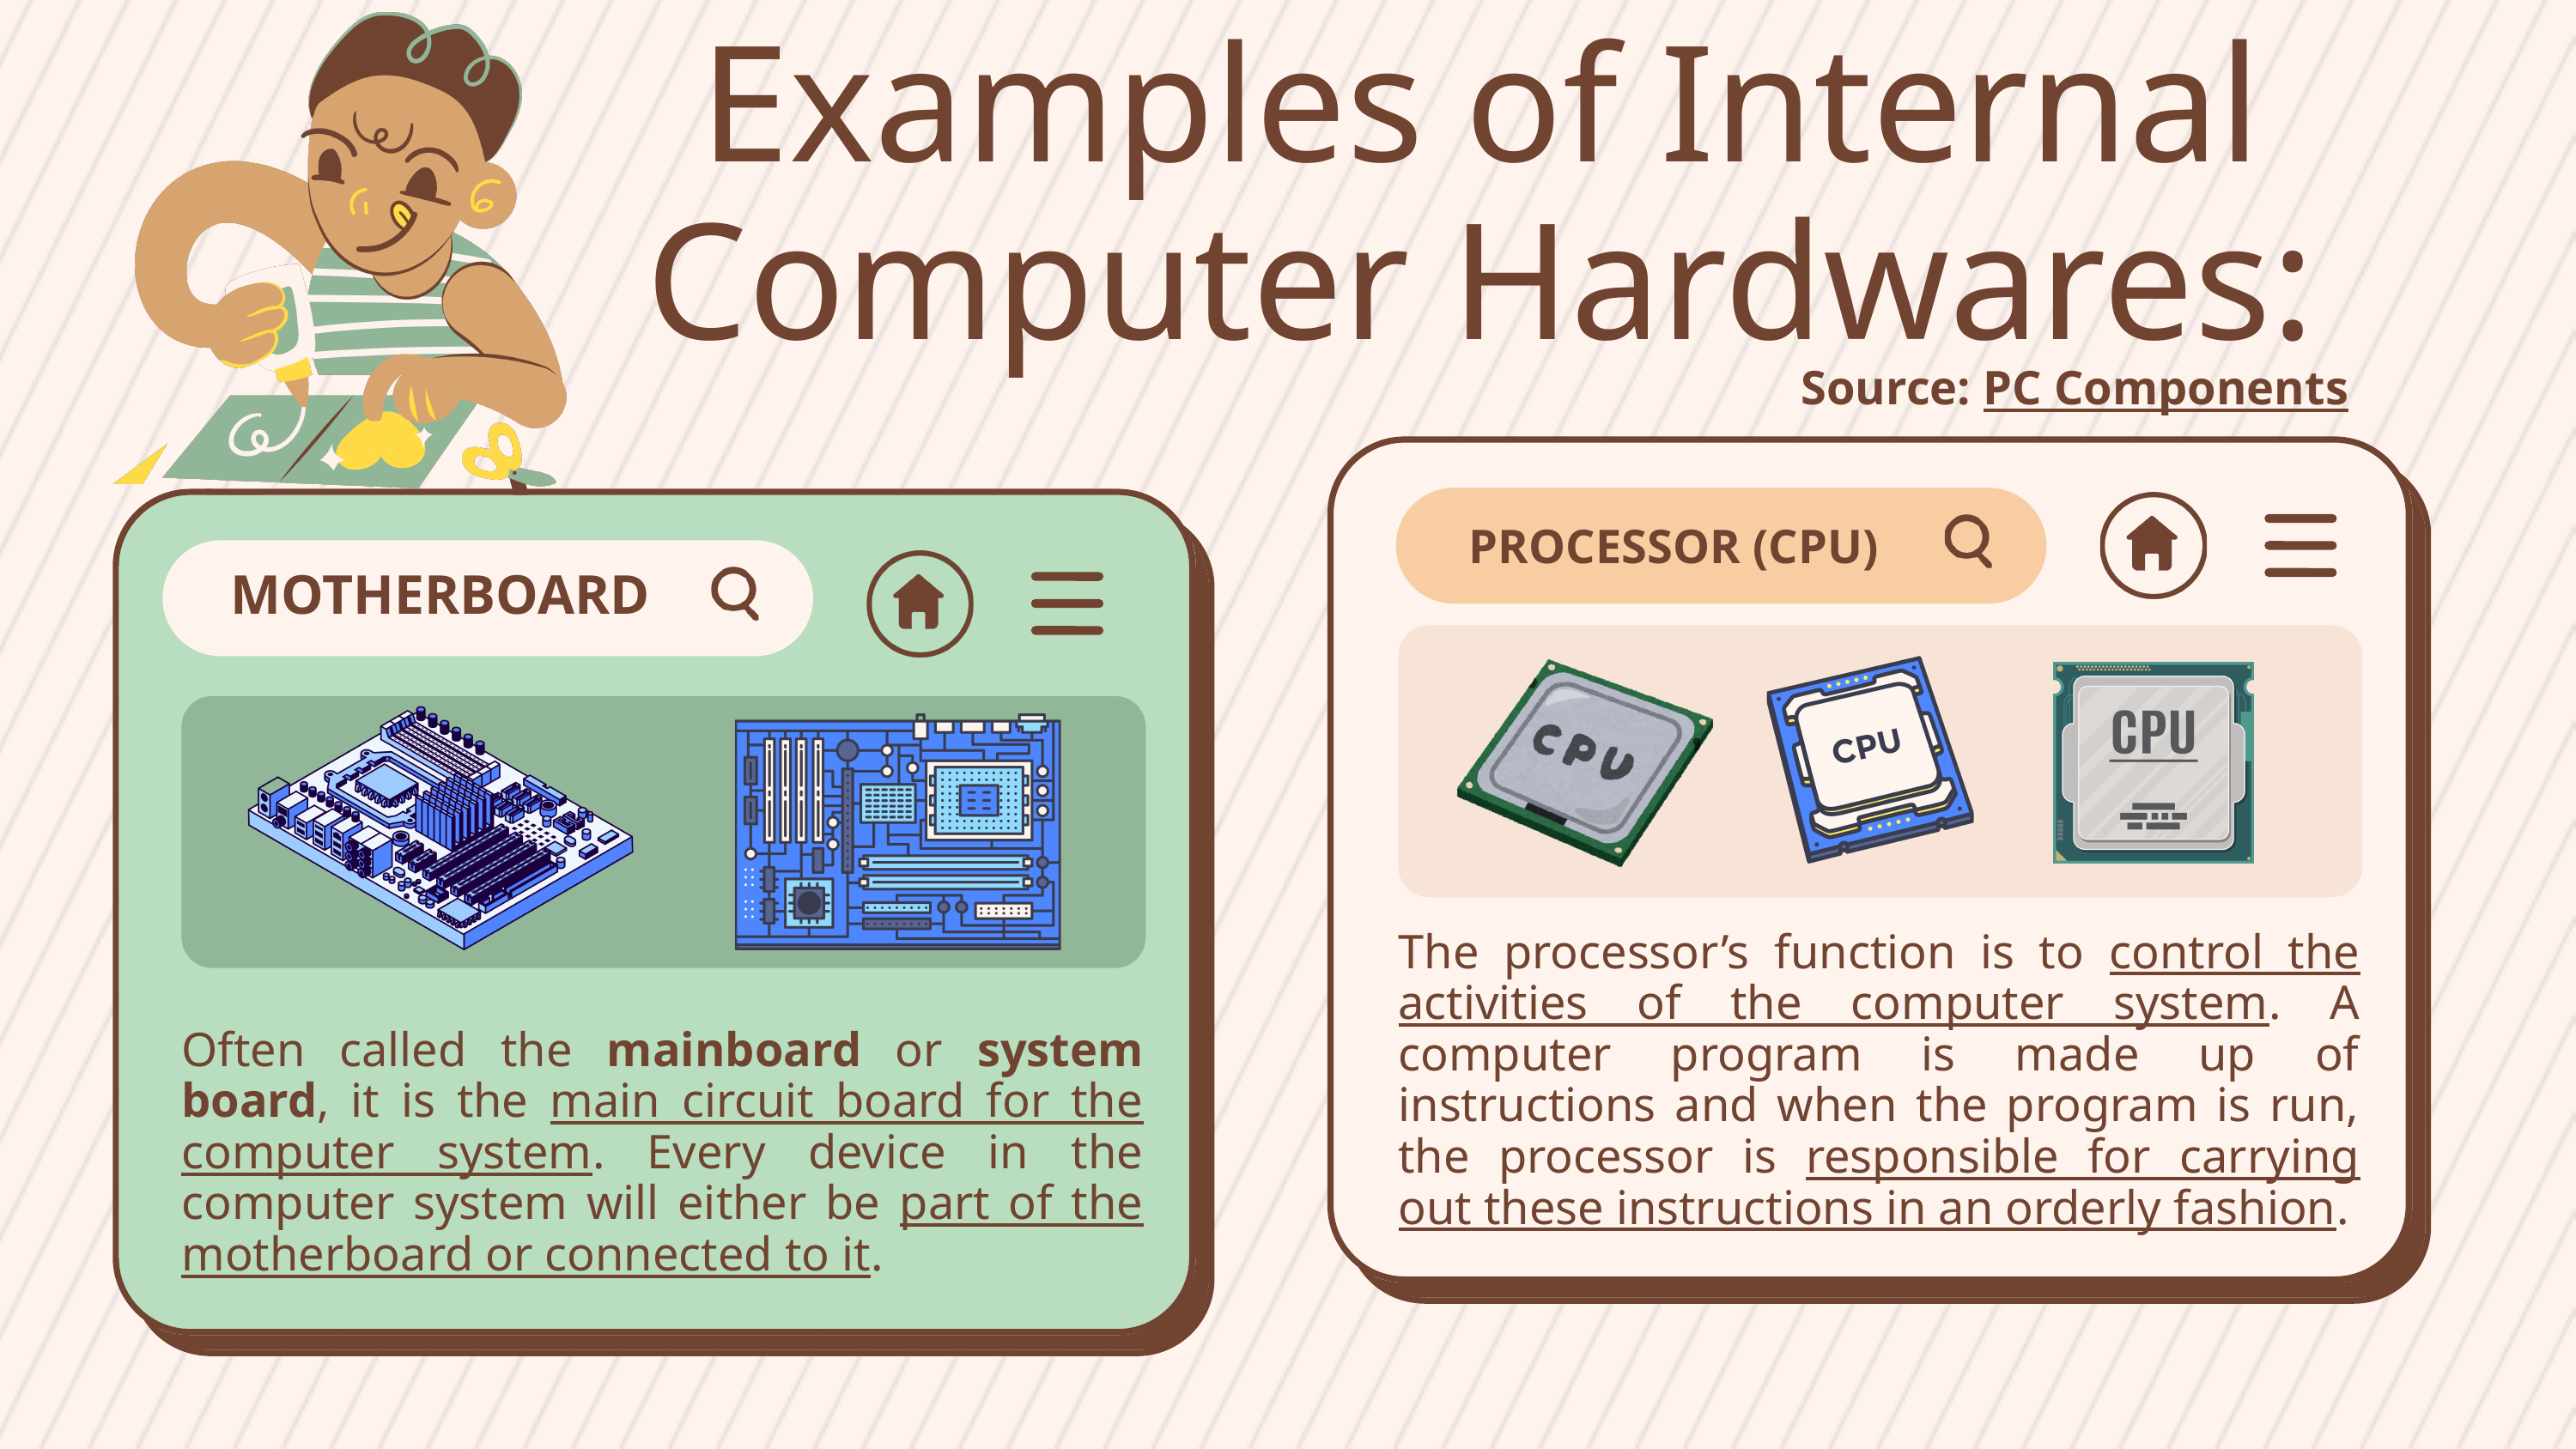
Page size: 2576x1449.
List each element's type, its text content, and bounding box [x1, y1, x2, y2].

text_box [1395, 487, 2047, 604]
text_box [1035, 576, 1100, 638]
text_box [1327, 436, 2432, 1304]
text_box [2269, 518, 2333, 579]
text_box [112, 488, 1215, 1357]
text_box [162, 540, 814, 657]
text_box [0, 0, 2576, 1449]
text_box Source: PC Components [1749, 349, 2401, 415]
text_box [112, 12, 568, 487]
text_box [1398, 625, 2363, 898]
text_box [181, 695, 1146, 968]
text_box Examples of Internal Computer Hardwares: [618, 16, 2344, 372]
